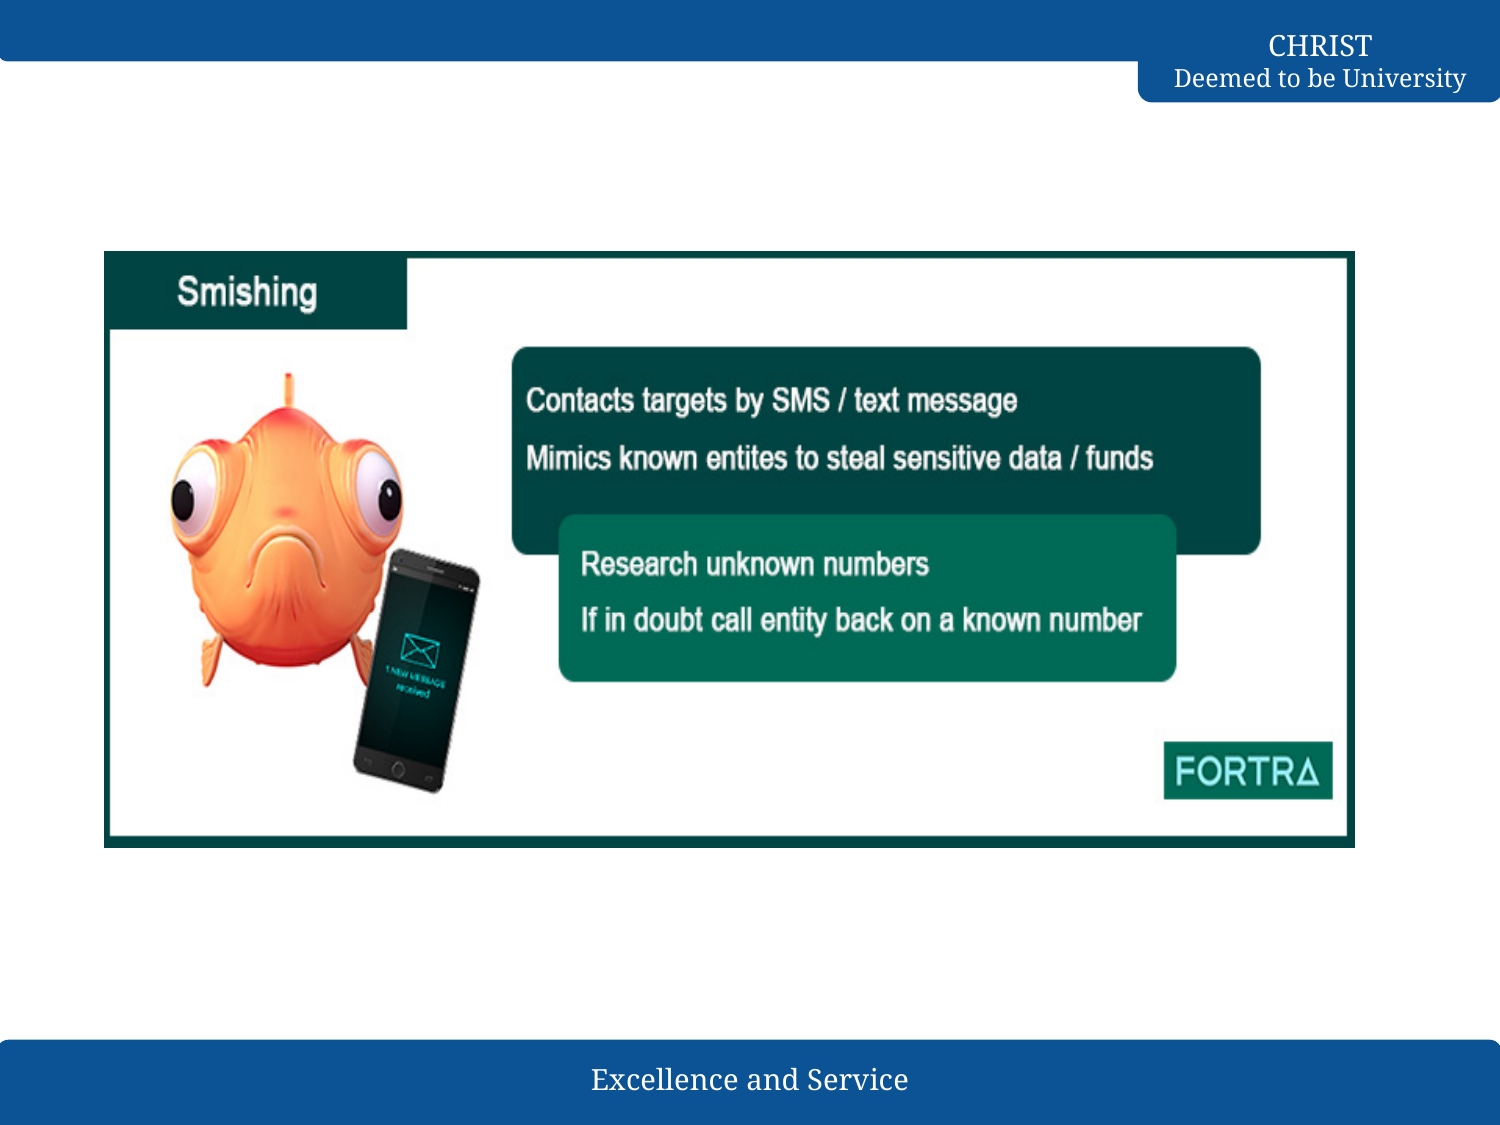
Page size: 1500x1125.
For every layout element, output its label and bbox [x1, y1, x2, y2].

picture [103, 251, 1355, 849]
